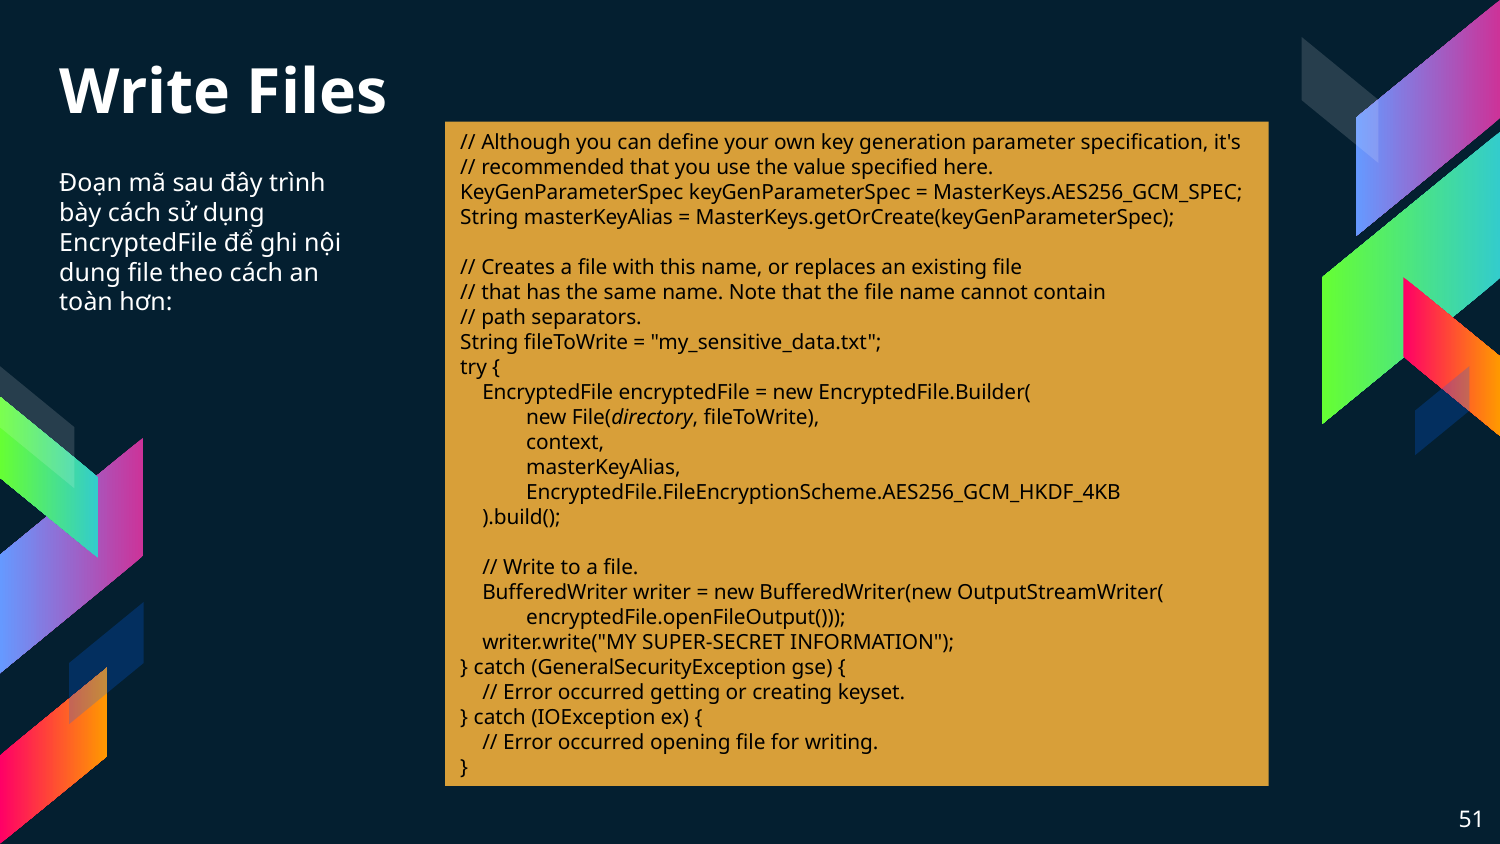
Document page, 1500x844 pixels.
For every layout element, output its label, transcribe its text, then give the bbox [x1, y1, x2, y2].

text_box Write Files [44, 36, 1025, 141]
text_box Đoạn mã sau đây trình bày cách sử dụng EncryptedFile để ghi nội dung file theo cách an toàn hơn: [44, 158, 382, 324]
slide_number 51 [1403, 789, 1500, 844]
text_box // Although you can define your own key generation parameter specification, it's // recommended that you use the value specified here. KeyGenParameterSpec keyGenParameterSpec = MasterKeys.AES256_GCM_SPEC; String masterKeyAlias = MasterKeys.getOrCreate(keyGenParameterSpec); // Creates a file with this name, or replaces an existing file // that has the same name. Note that the file name cannot contain // path separators. String fileToWrite = "my_sensitive_data.txt"; try { EncryptedFile encryptedFile = new EncryptedFile.Builder( new File(directory, fileToWrite), context, masterKeyAlias, EncryptedFile.FileEncryptionScheme.AES256_GCM_HKDF_4KB ).build(); // Write to a file. BufferedWriter writer = new BufferedWriter(new OutputStreamWriter( encryptedFile.openFileOutput())); writer.write("MY SUPER-SECRET INFORMATION"); } catch (GeneralSecurityException gse) { // Error occurred getting or creating keyset. } catch (IOException ex) { // Error occurred opening file for writing. } [445, 121, 1269, 786]
